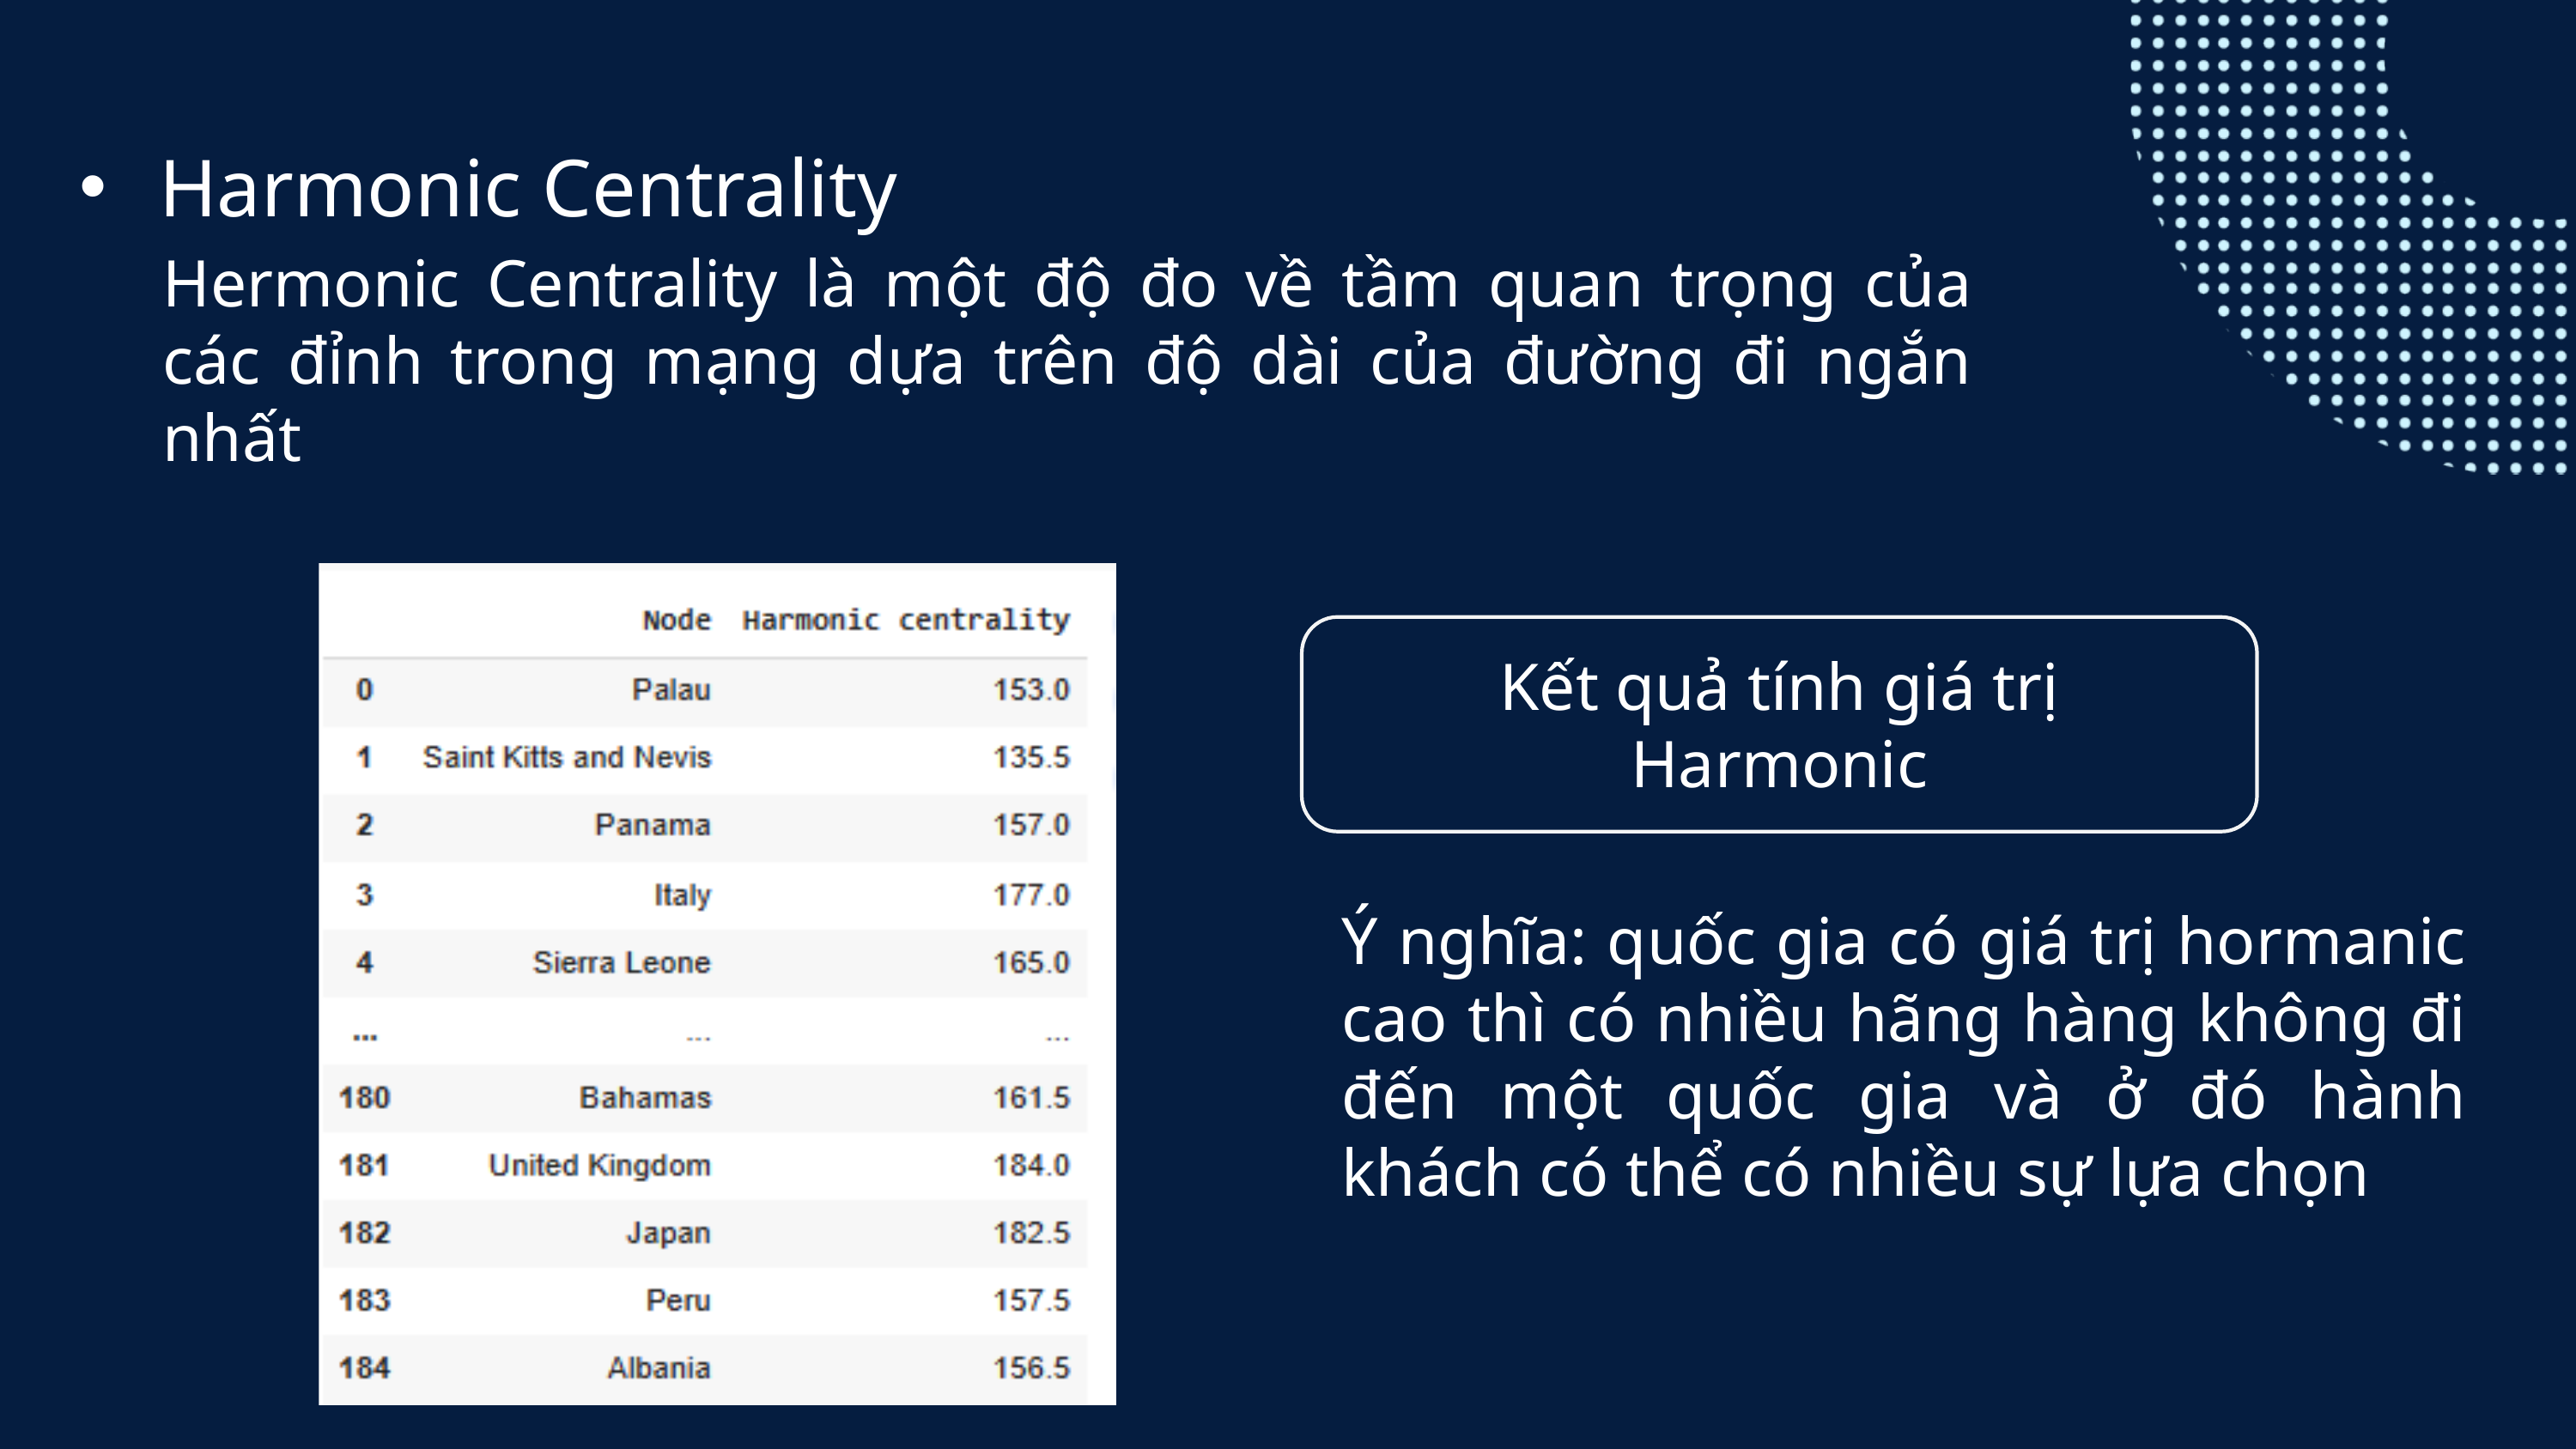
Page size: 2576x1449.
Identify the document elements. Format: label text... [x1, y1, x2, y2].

text_box Ý nghĩa: quốc gia có giá trị hormanic cao thì có nhiều hãng hàng không đi đến một quốc gia và ở đó hành khách có thể có nhiều sự lựa chọn [1329, 893, 2480, 1216]
text_box [2130, 0, 2576, 475]
picture [319, 562, 1117, 1405]
text_box Kết quả tính giá trị Harmonic [1331, 640, 2228, 807]
text_box [1299, 615, 2259, 834]
text_box Hermonic Centrality là một độ đo về tầm quan trọng của các đỉnh trong mạng dựa trên độ dài của đường đi ngắn nhất [149, 236, 1986, 481]
text_box Harmonic Centrality [0, 43, 1490, 233]
